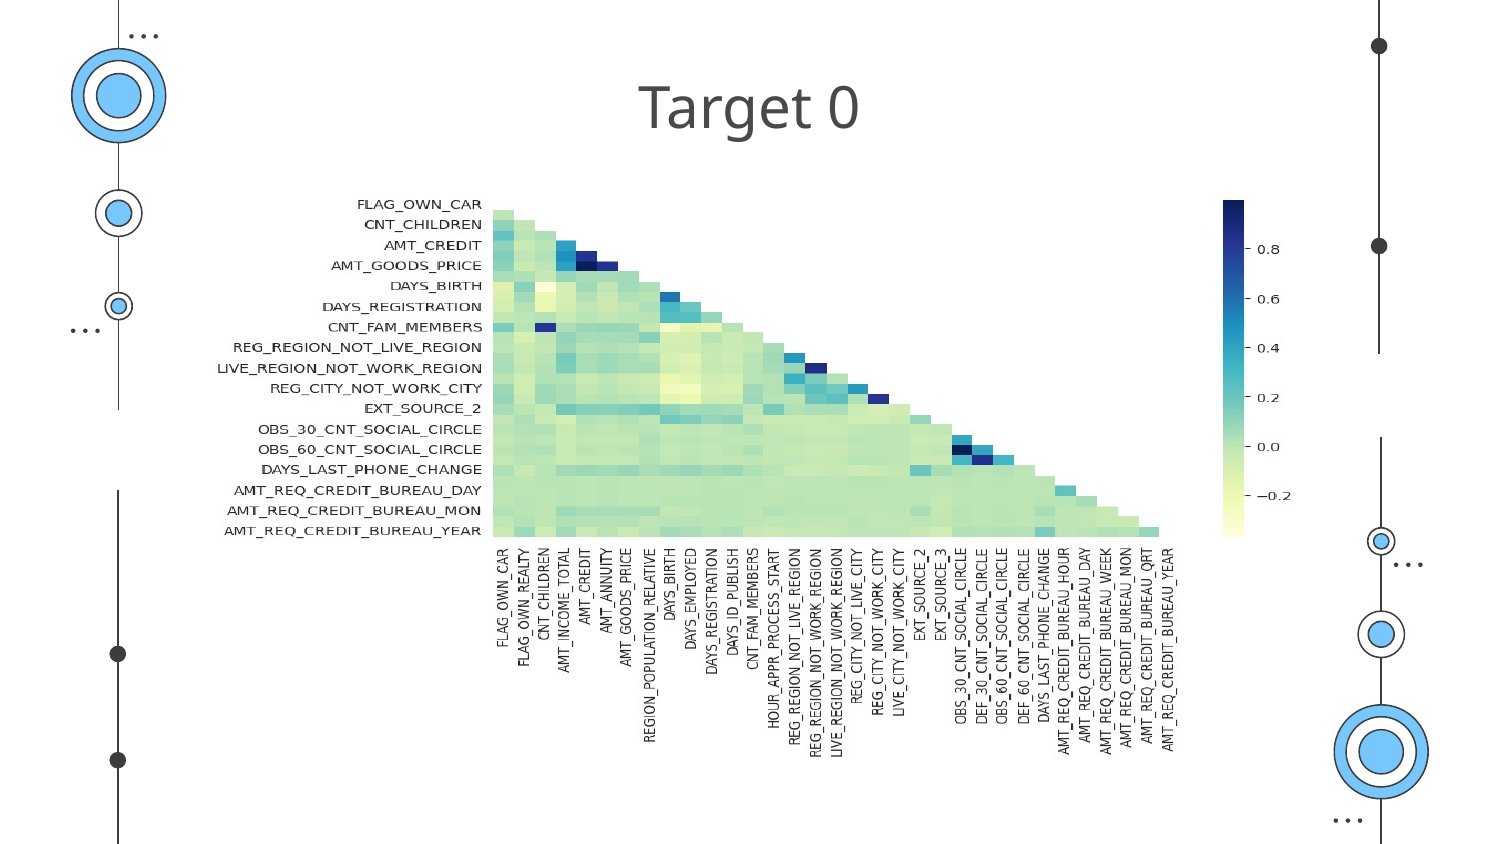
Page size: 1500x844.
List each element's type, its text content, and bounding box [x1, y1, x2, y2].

title Target 0 [299, 55, 1201, 150]
picture [203, 190, 1297, 766]
